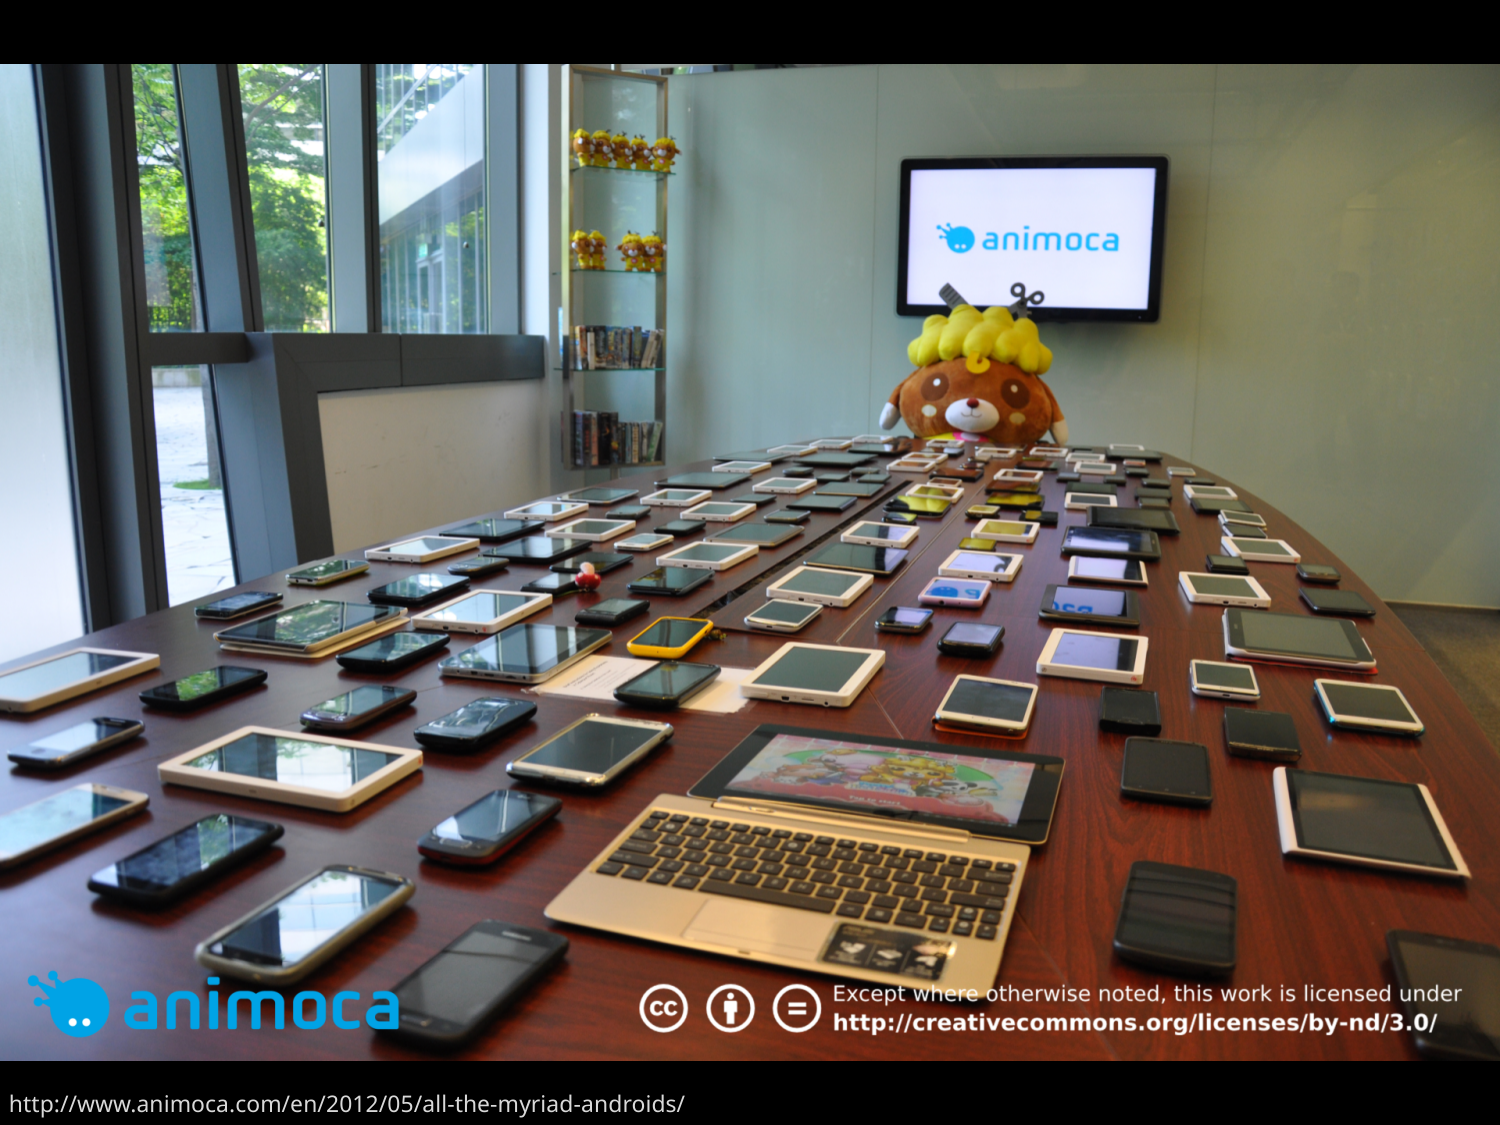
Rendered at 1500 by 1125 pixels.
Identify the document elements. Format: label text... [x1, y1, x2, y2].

picture [0, 64, 1500, 1061]
list http://www.animoca.com/en/2012/05/all-the-myriad-androids/ [0, 1071, 1500, 1125]
